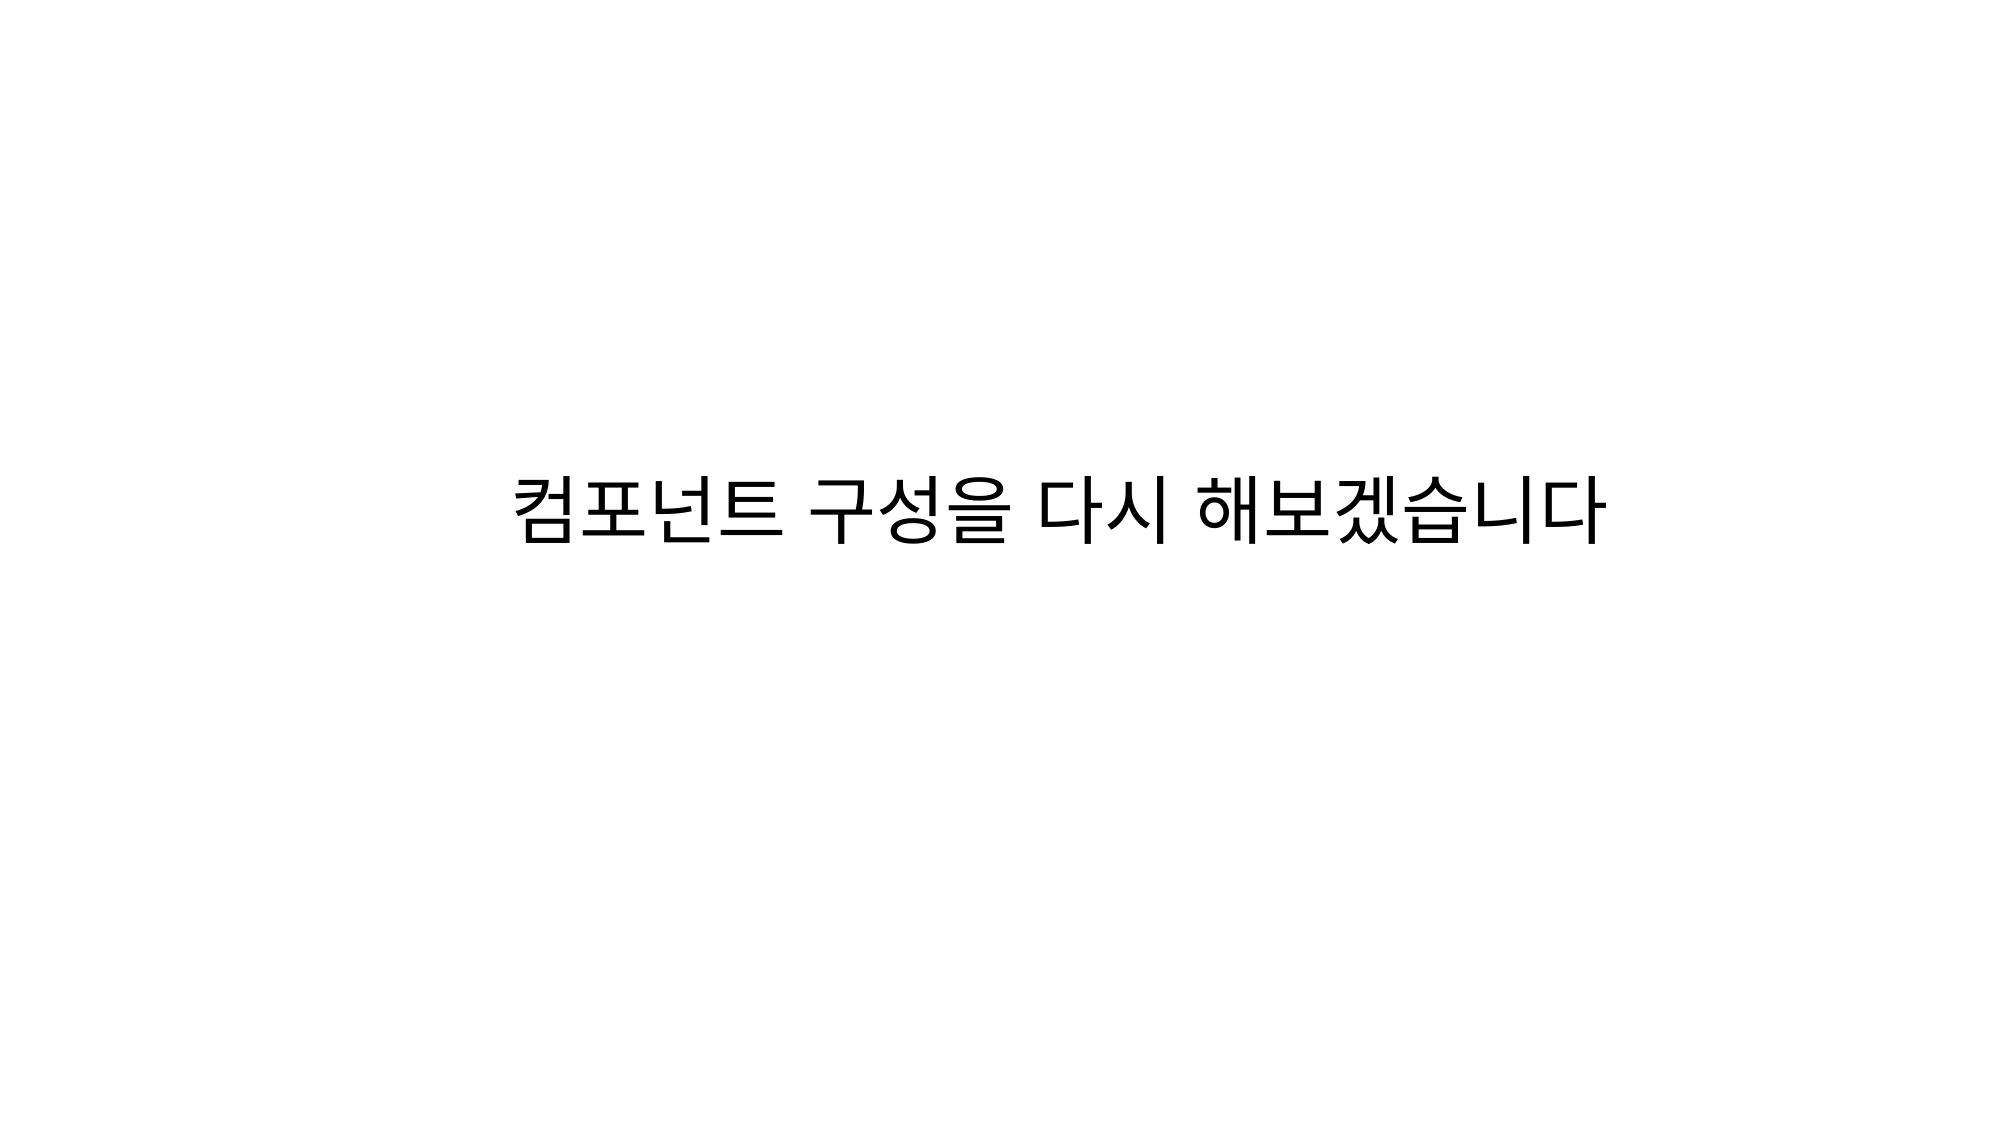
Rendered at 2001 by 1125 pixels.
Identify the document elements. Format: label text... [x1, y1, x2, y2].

text_box 컴포넌트 구성을 다시 해보겠습니다 [496, 456, 1624, 562]
